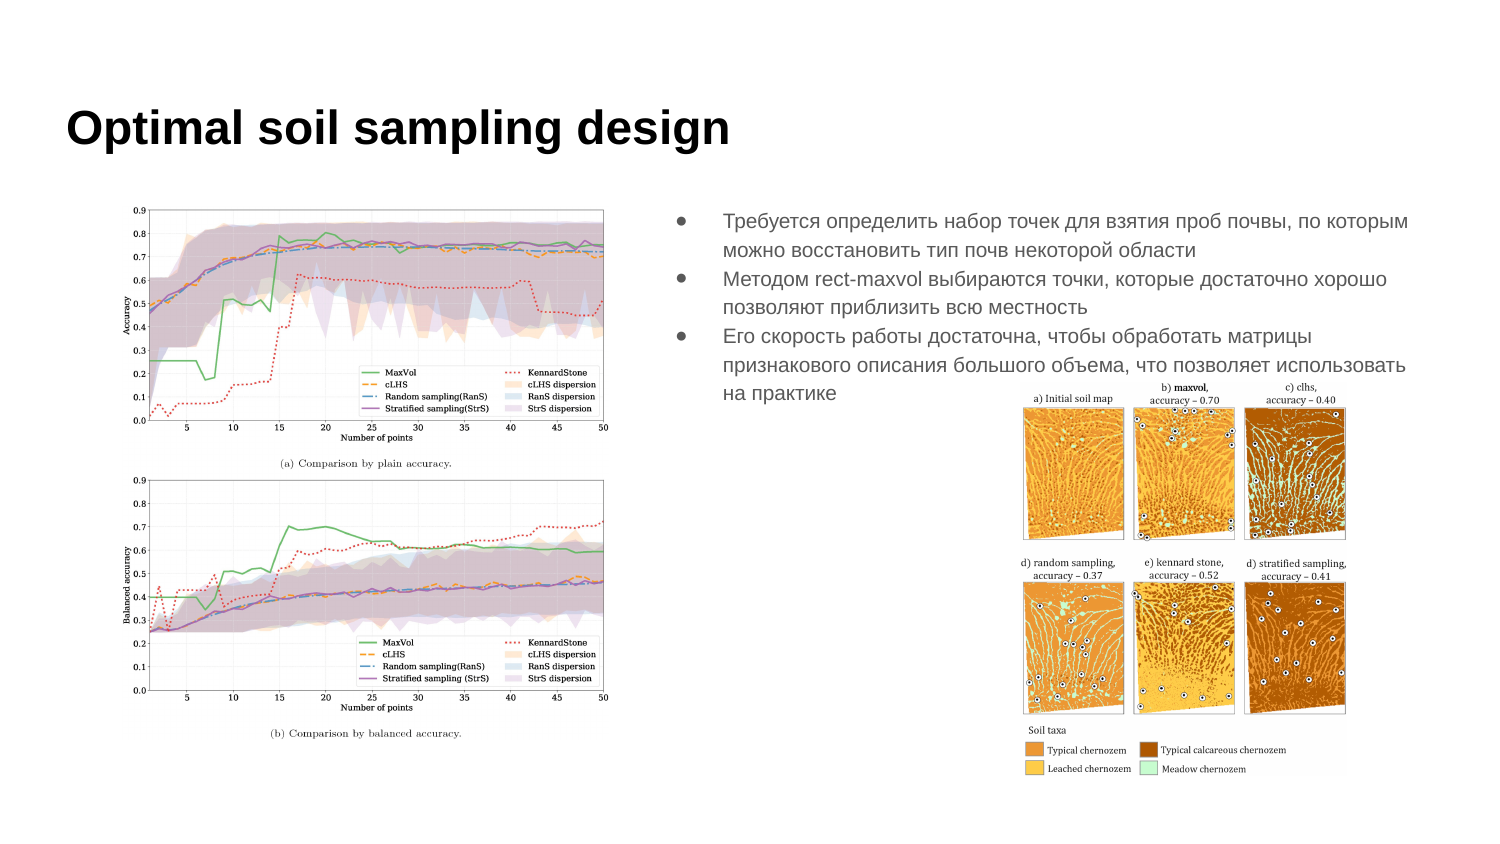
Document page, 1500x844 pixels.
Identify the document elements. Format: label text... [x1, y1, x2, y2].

list Требуется определить набор точек для взятия проб почвы, по которым можно восстановить тип почв некоторой области Методом rect-maxvol выбираются точки, которые достаточно хорошо позволяют приблизить всю местность Его скорость работы достаточна, чтобы обработать матрицы признакового описания большого объема, что позволяет использовать на практике [632, 189, 1449, 401]
picture [1020, 382, 1348, 777]
title Optimal soil sampling design [51, 72, 1449, 167]
picture [122, 205, 610, 740]
